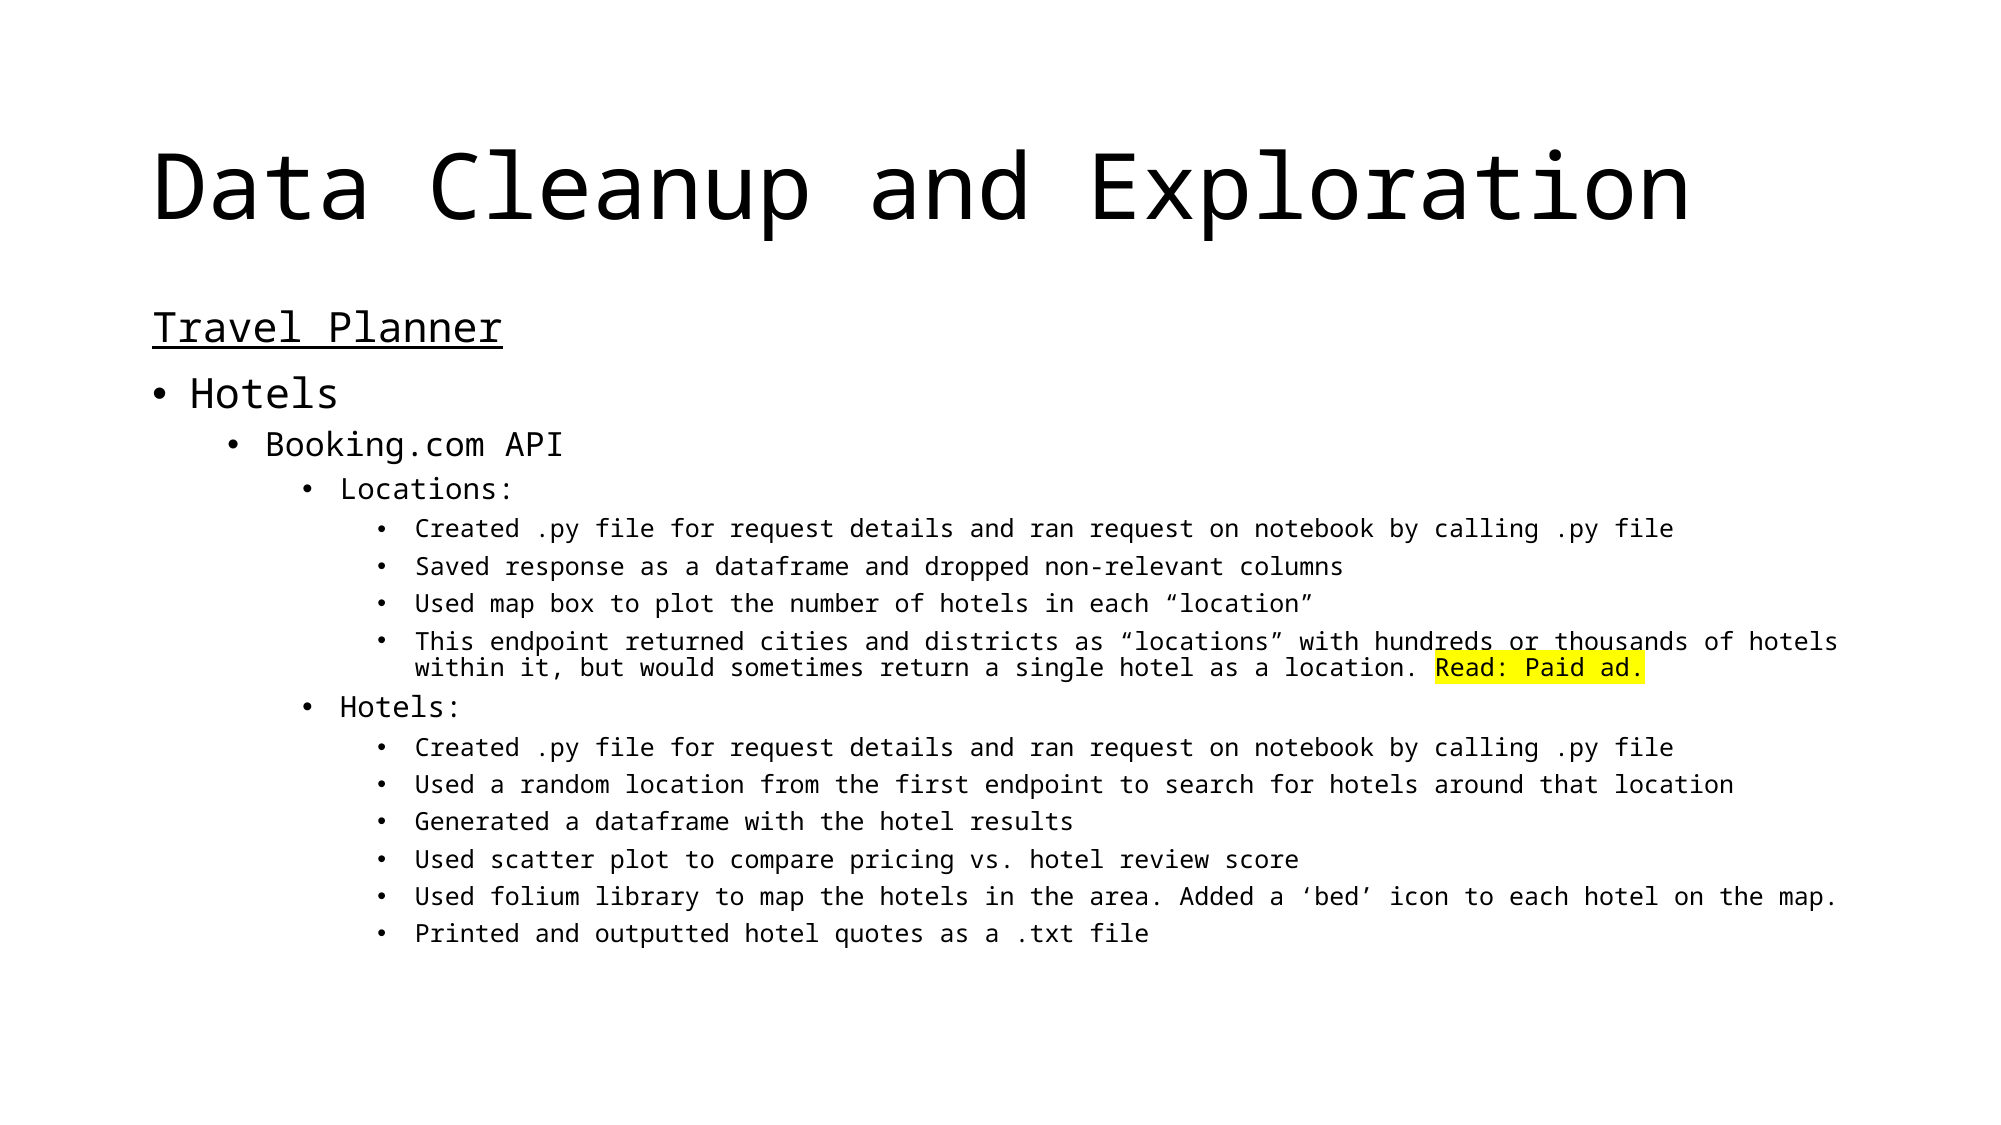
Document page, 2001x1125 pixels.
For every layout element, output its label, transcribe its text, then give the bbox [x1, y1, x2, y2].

list Travel Planner Hotels Booking.com API Locations: Created .py file for request details and ran request on notebook by calling .py file Saved response as a dataframe and dropped non-relevant columns Used map box to plot the number of hotels in each “location” This endpoint returned cities and districts as “locations” with hundreds or thousands of hotels within it, but would sometimes return a single hotel as a location. Read: Paid ad. Hotels: Created .py file for request details and ran request on notebook by calling .py file Used a random location from the first endpoint to search for hotels around that location Generated a dataframe with the hotel results Used scatter plot to compare pricing vs. hotel review score Used folium library to map the hotels in the area. Added a ‘bed’ icon to each hotel on the map. Printed and outputted hotel quotes as a .txt file [137, 299, 1863, 1072]
title Data Cleanup and Exploration [137, 80, 1863, 299]
